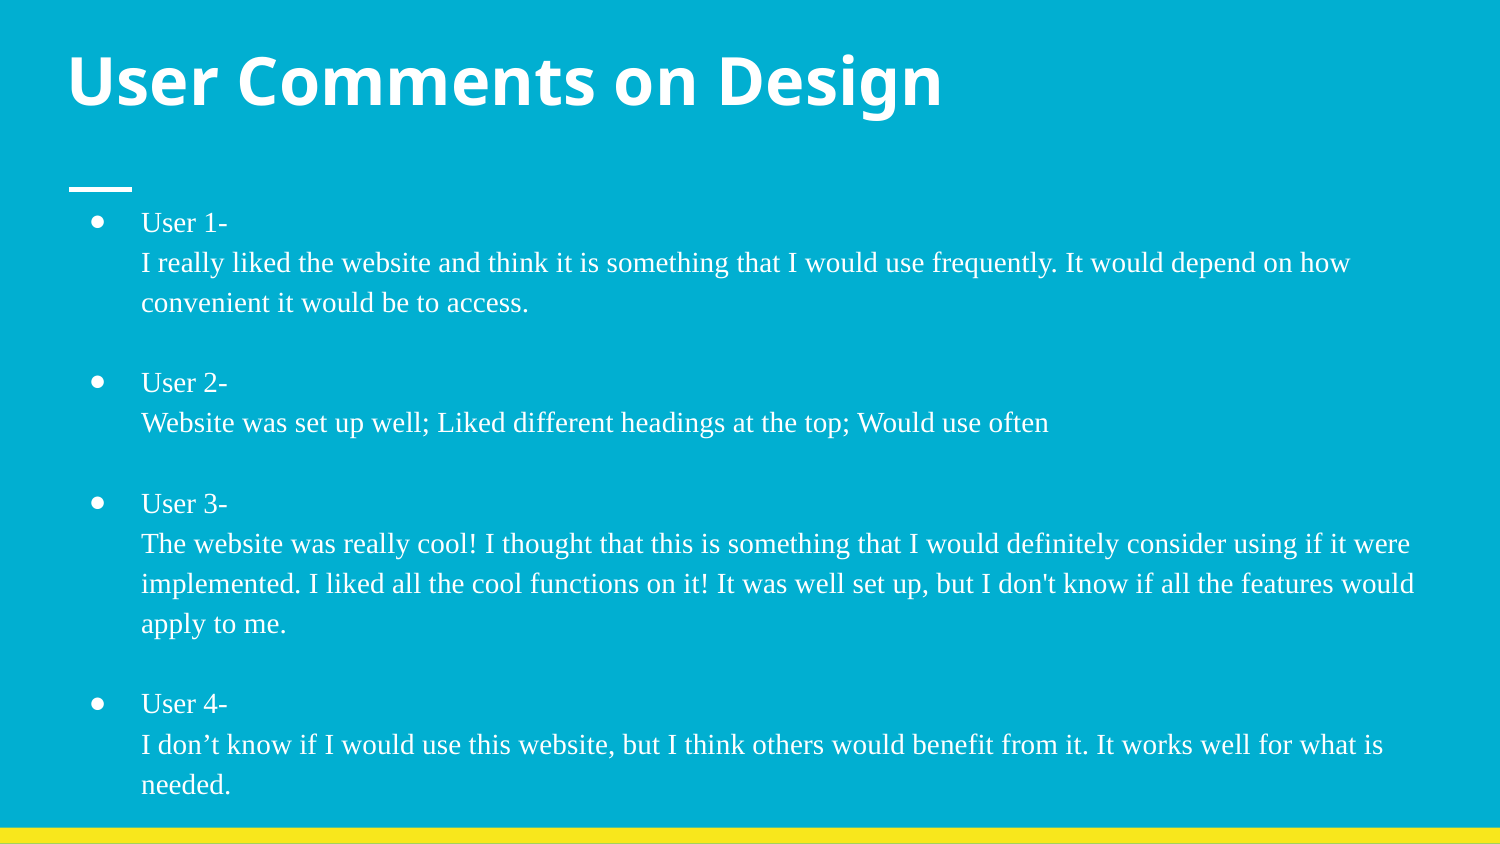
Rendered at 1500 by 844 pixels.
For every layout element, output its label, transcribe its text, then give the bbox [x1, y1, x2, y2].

title User Comments on Design [51, 23, 1449, 107]
list User 1- I really liked the website and think it is something that I would use frequently. It would depend on how convenient it would be to access. User 2- Website was set up well; Liked different headings at the top; Would use often User 3- The website was really cool! I thought that this is something that I would definitely consider using if it were implemented. I liked all the cool functions on it! It was well set up, but I don't know if all the features would apply to me. User 4- I don’t know if I would use this website, but I think others would benefit from it. It works well for what is needed. [51, 107, 1449, 625]
